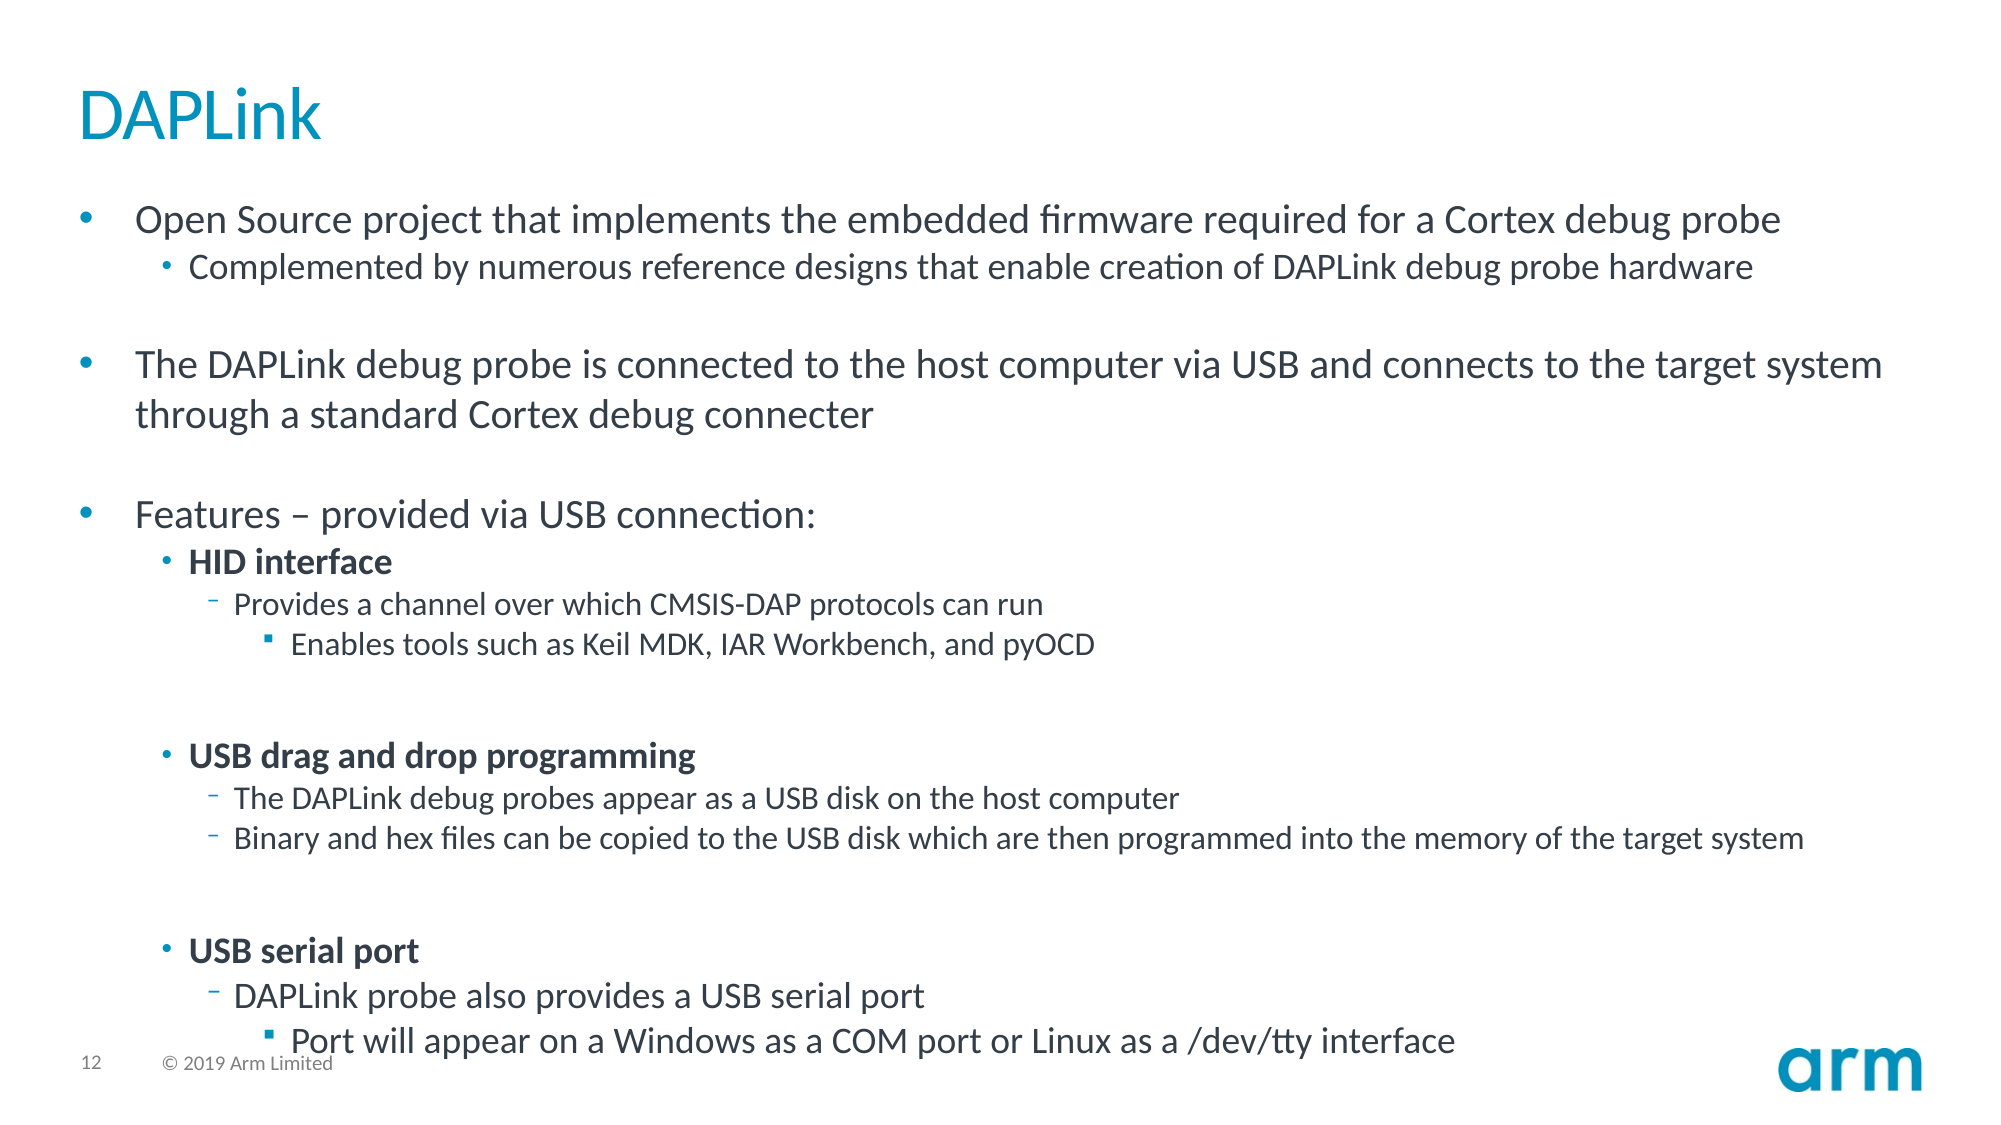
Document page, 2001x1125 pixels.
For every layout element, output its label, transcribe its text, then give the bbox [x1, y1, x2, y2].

title DAPLink [78, 78, 1922, 186]
list Open Source project that implements the embedded firmware required for a Cortex debug probe Complemented by numerous reference designs that enable creation of DAPLink debug probe hardware The DAPLink debug probe is connected to the host computer via USB and connects to the target system through a standard Cortex debug connecter Features – provided via USB connection: HID interface Provides a channel over which CMSIS-DAP protocols can run Enables tools such as Keil MDK, IAR Workbench, and pyOCD USB drag and drop programming The DAPLink debug probes appear as a USB disk on the host computer Binary and hex files can be copied to the USB disk which are then programmed into the memory of the target system USB serial port DAPLink probe also provides a USB serial port Port will appear on a Windows as a COM port or Linux as a /dev/tty interface [78, 192, 1922, 1004]
picture [1778, 1072, 1794, 1092]
picture [1788, 1056, 1812, 1083]
picture [1911, 1048, 1922, 1062]
picture [1889, 1048, 1903, 1053]
picture [1778, 1048, 1794, 1067]
picture [1803, 1048, 1922, 1092]
